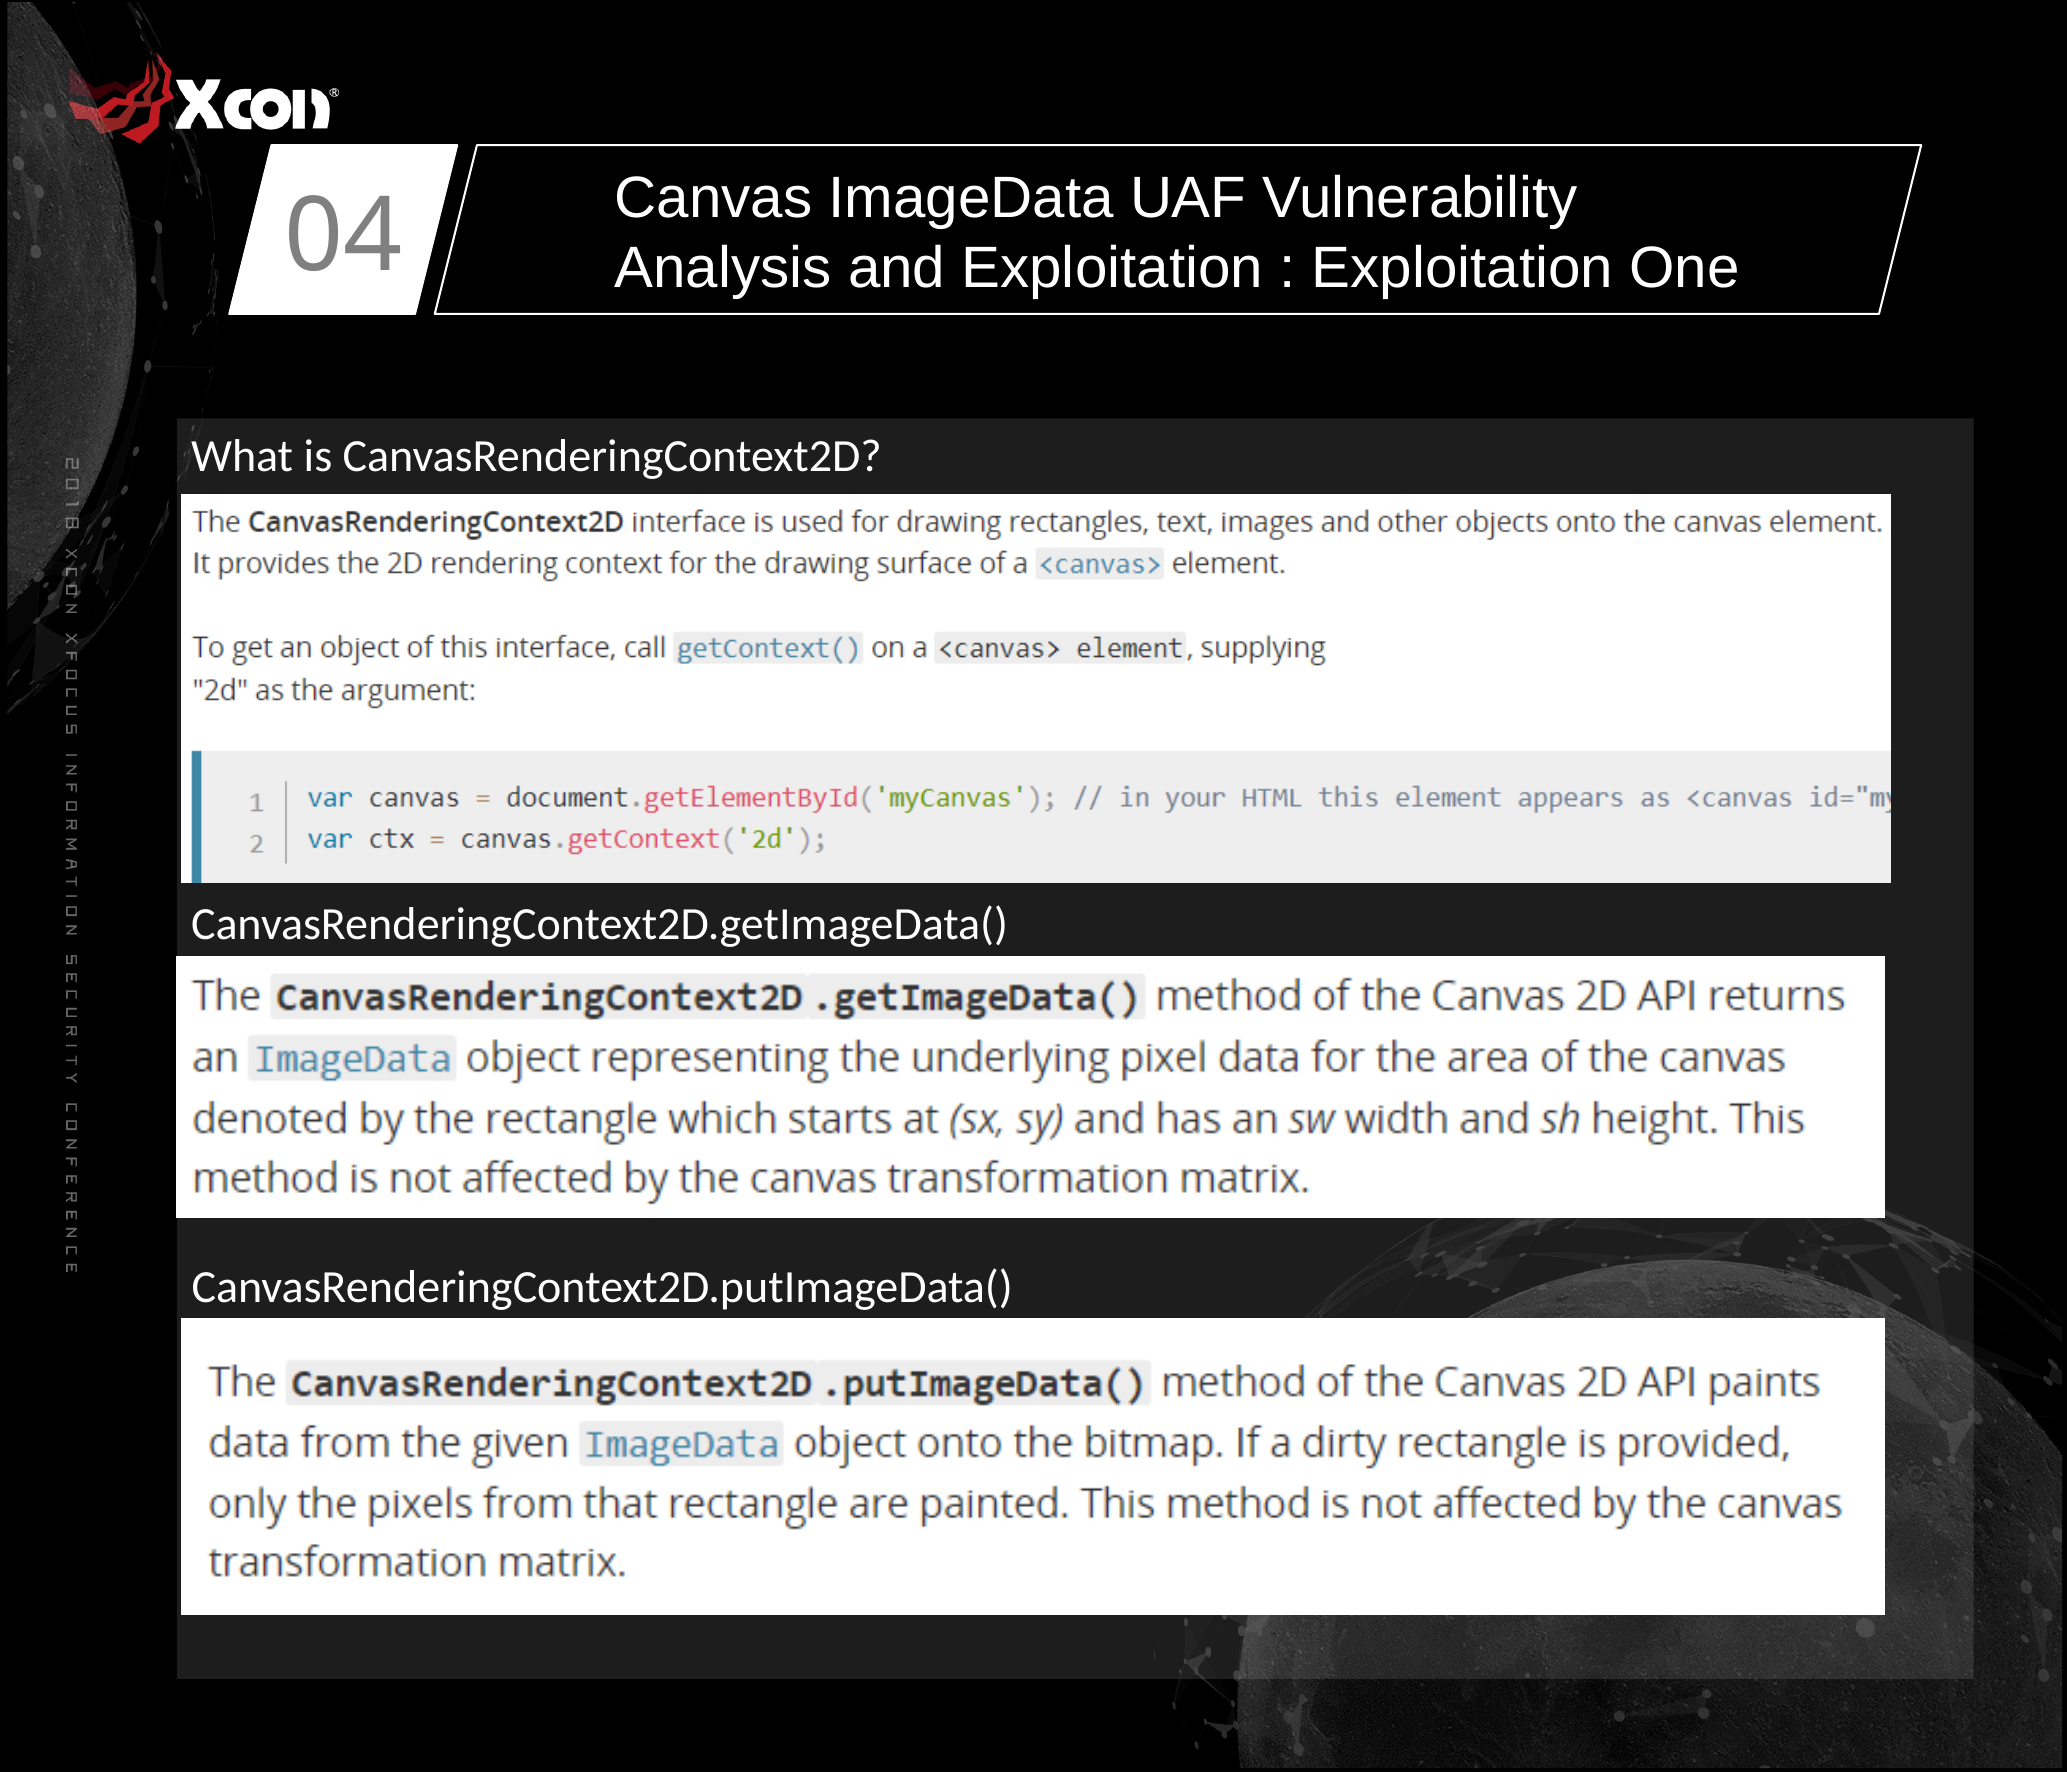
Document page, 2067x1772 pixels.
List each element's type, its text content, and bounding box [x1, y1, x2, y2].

text_box CanvasRenderingContext2D.getImageData() [176, 885, 2044, 956]
picture [0, 0, 2067, 1772]
text_box [176, 489, 1975, 885]
text_box What is CanvasRenderingContext2D? [176, 418, 2044, 489]
text_box CanvasRenderingContext2D.putImageData() [176, 1249, 2044, 1320]
text_box [176, 1320, 1975, 1680]
text_box [176, 956, 1975, 1249]
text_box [229, 145, 1922, 314]
